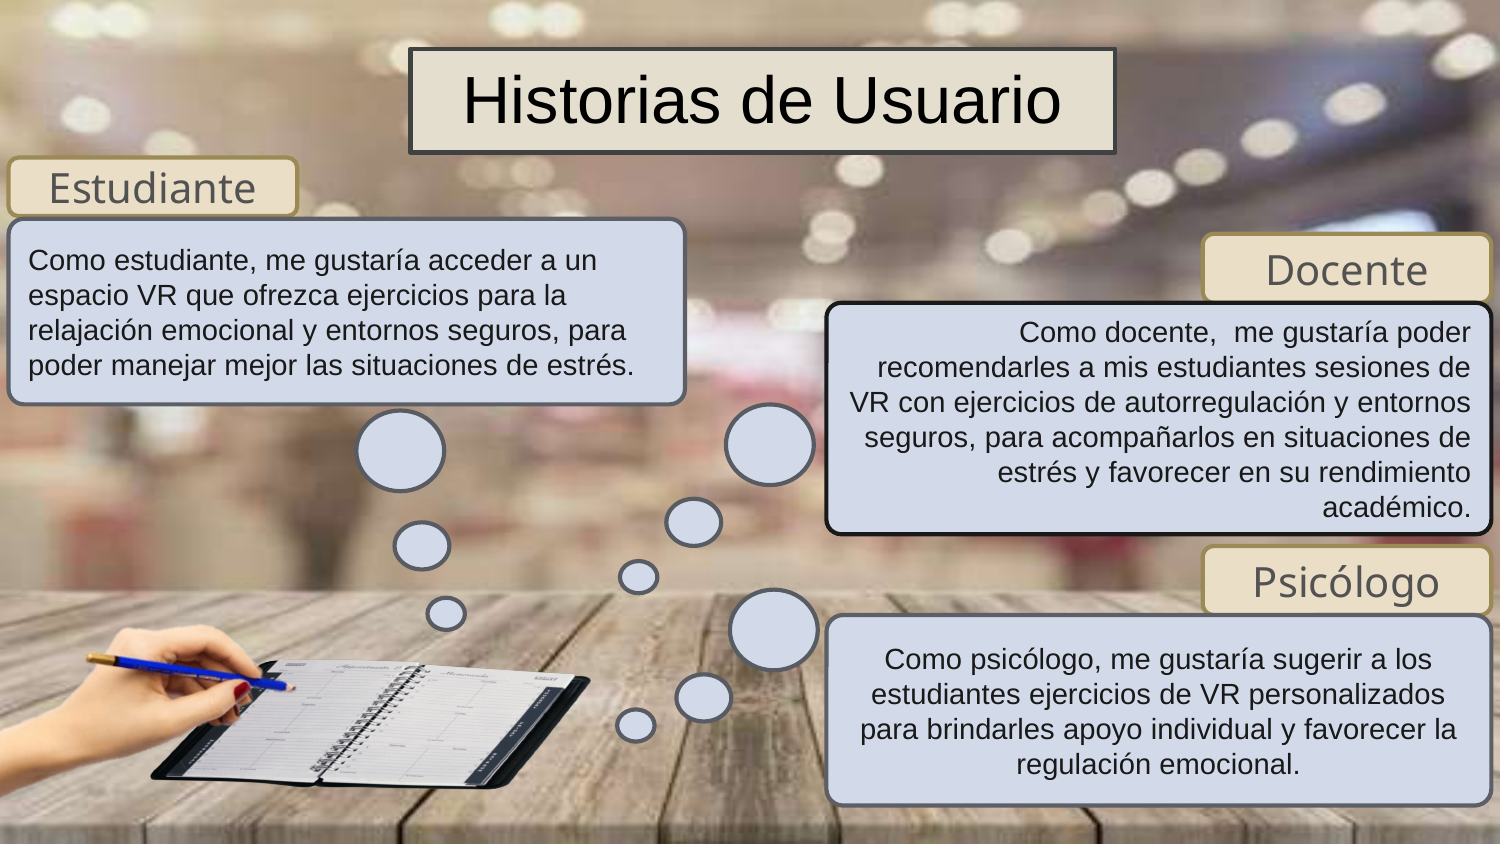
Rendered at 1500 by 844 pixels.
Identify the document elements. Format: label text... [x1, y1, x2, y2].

text_box [425, 595, 468, 633]
text_box Estudiante [6, 155, 300, 218]
text_box [727, 587, 820, 673]
picture [0, 0, 1500, 844]
text_box [617, 558, 660, 596]
text_box [723, 402, 816, 488]
text_box [392, 520, 452, 572]
text_box Docente [1200, 231, 1494, 303]
text_box Como psicólogo, me gustaría sugerir a los estudiantes ejercicios de VR personalizados para brindarles apoyo individual y favorecer la regulación emocional. [824, 612, 1494, 808]
text_box Como estudiante, me gustaría acceder a un espacio VR que ofrezca ejercicios para la relajación emocional y entornos seguros, para poder manejar mejor las situaciones de estrés. [6, 216, 688, 407]
text_box [664, 496, 724, 548]
text_box [674, 672, 734, 724]
text_box Psicólogo [1200, 543, 1494, 616]
text_box [615, 707, 657, 744]
text_box [354, 408, 447, 494]
text_box Historias de Usuario [410, 48, 1116, 153]
text_box Como docente, me gustaría poder recomendarles a mis estudiantes sesiones de VR con ejercicios de autorregulación y entornos seguros, para acompañarlos en situaciones de estrés y favorecer en su rendimiento académico. [824, 300, 1494, 537]
